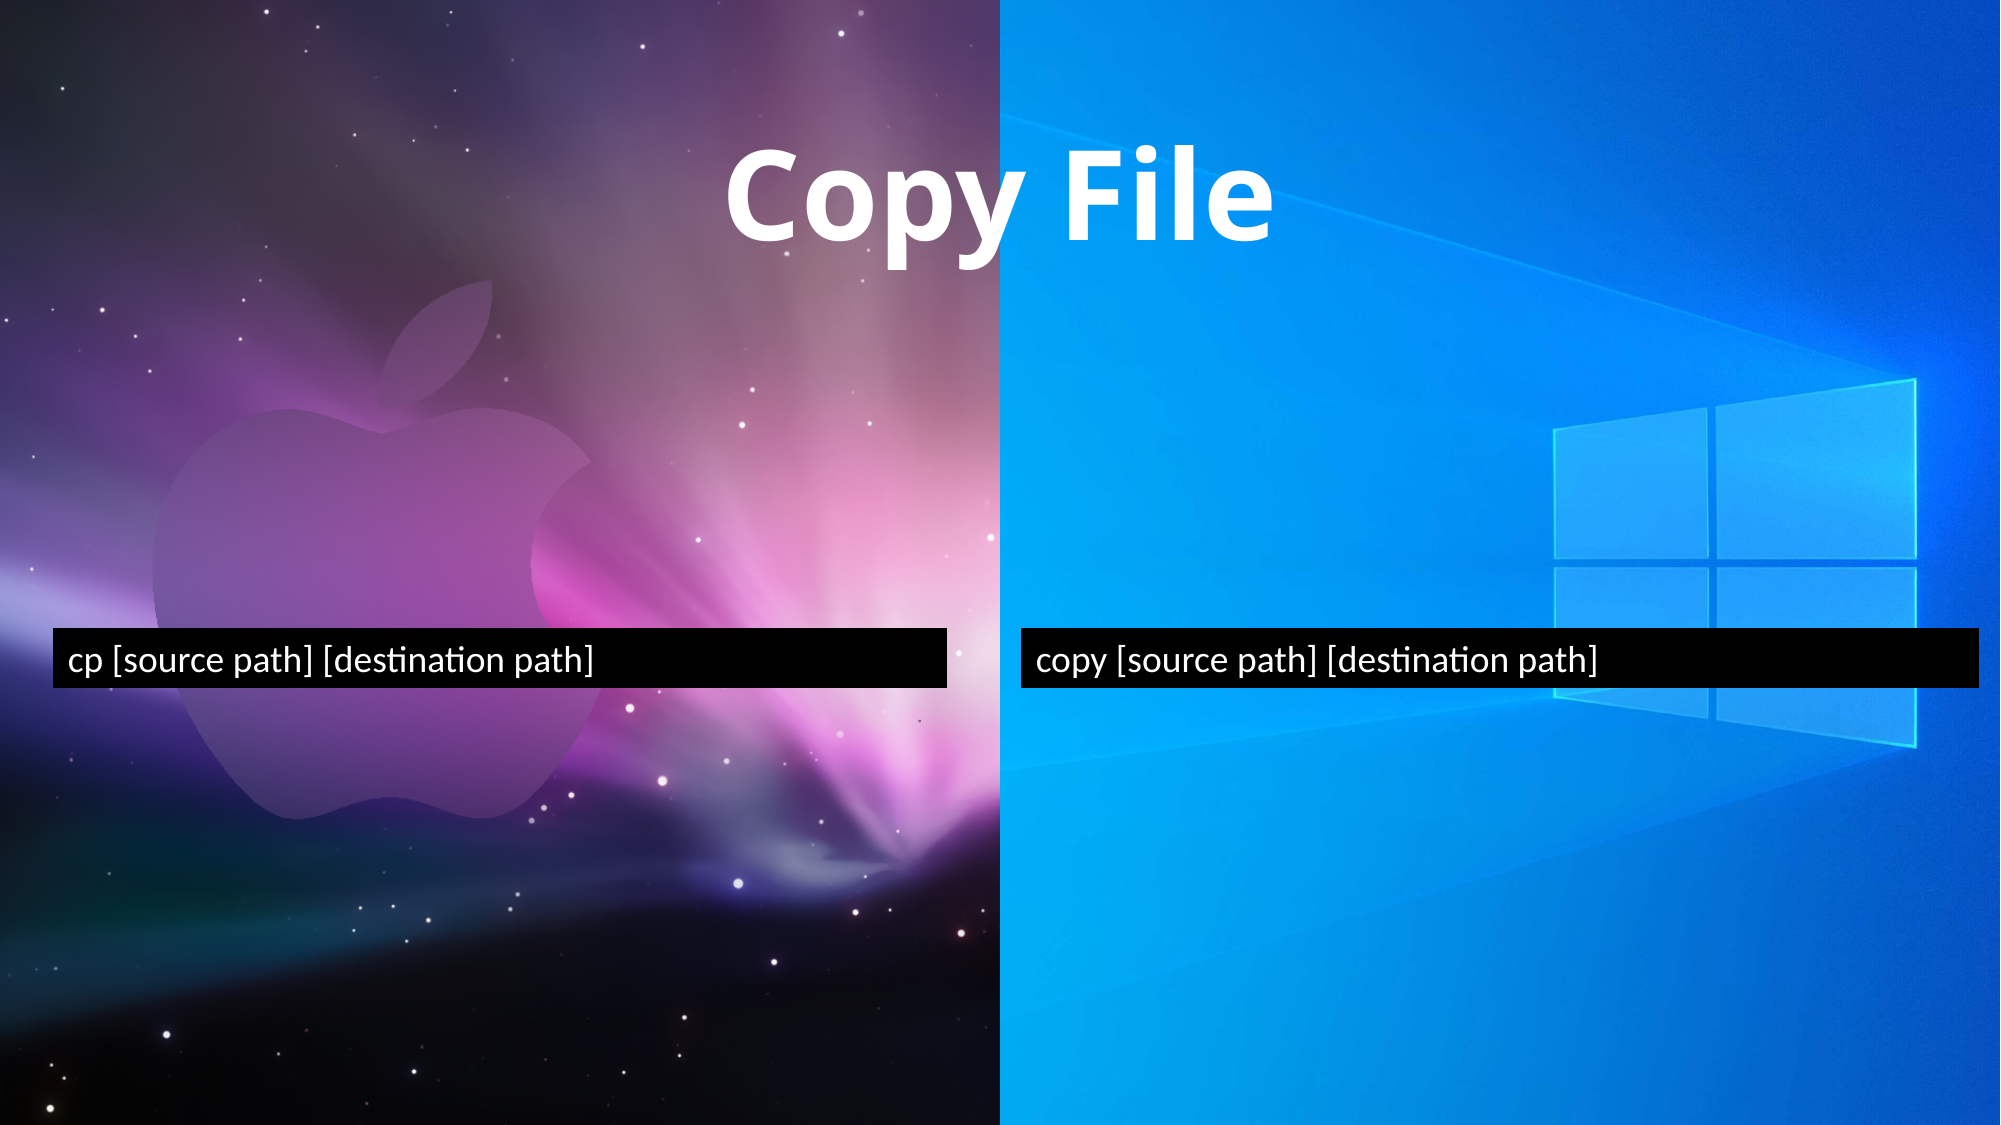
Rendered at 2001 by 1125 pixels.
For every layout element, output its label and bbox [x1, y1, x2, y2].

text_box [0, 0, 2000, 1125]
